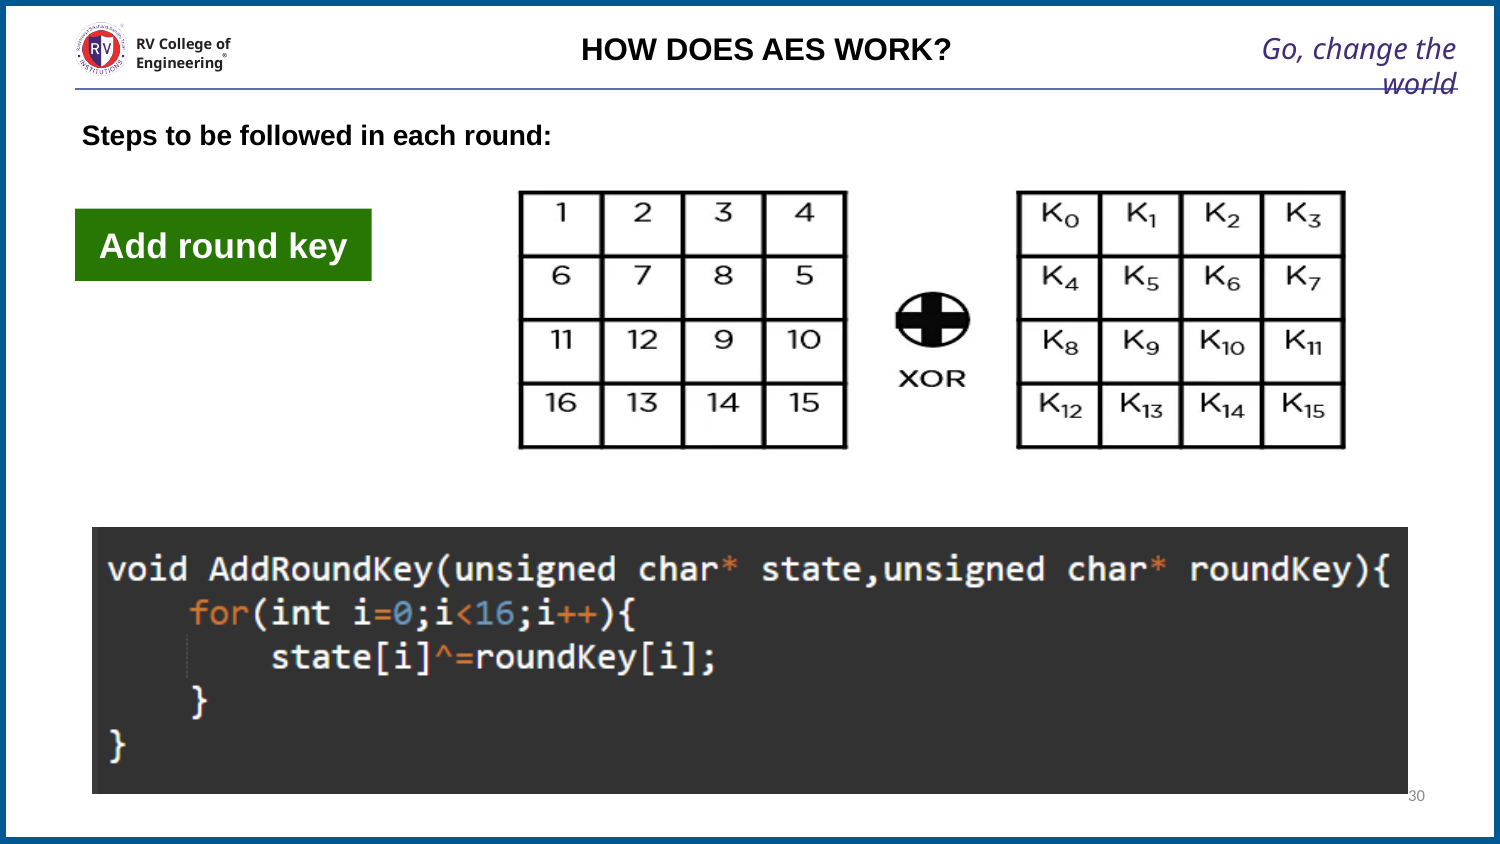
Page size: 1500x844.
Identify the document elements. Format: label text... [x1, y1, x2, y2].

text_box Steps to be followed in each round: [75, 93, 641, 159]
picture [92, 526, 1408, 794]
picture [473, 160, 1399, 475]
text_box [0, 0, 1500, 844]
text_box RV College of Engineering [136, 32, 239, 71]
text_box [74, 22, 128, 76]
text_box HOW DOES AES WORK? [425, 22, 1108, 74]
text_box Add round key [75, 208, 372, 281]
slide_number ‹#› [1080, 784, 1426, 844]
title Go, change the world [1182, 30, 1457, 172]
